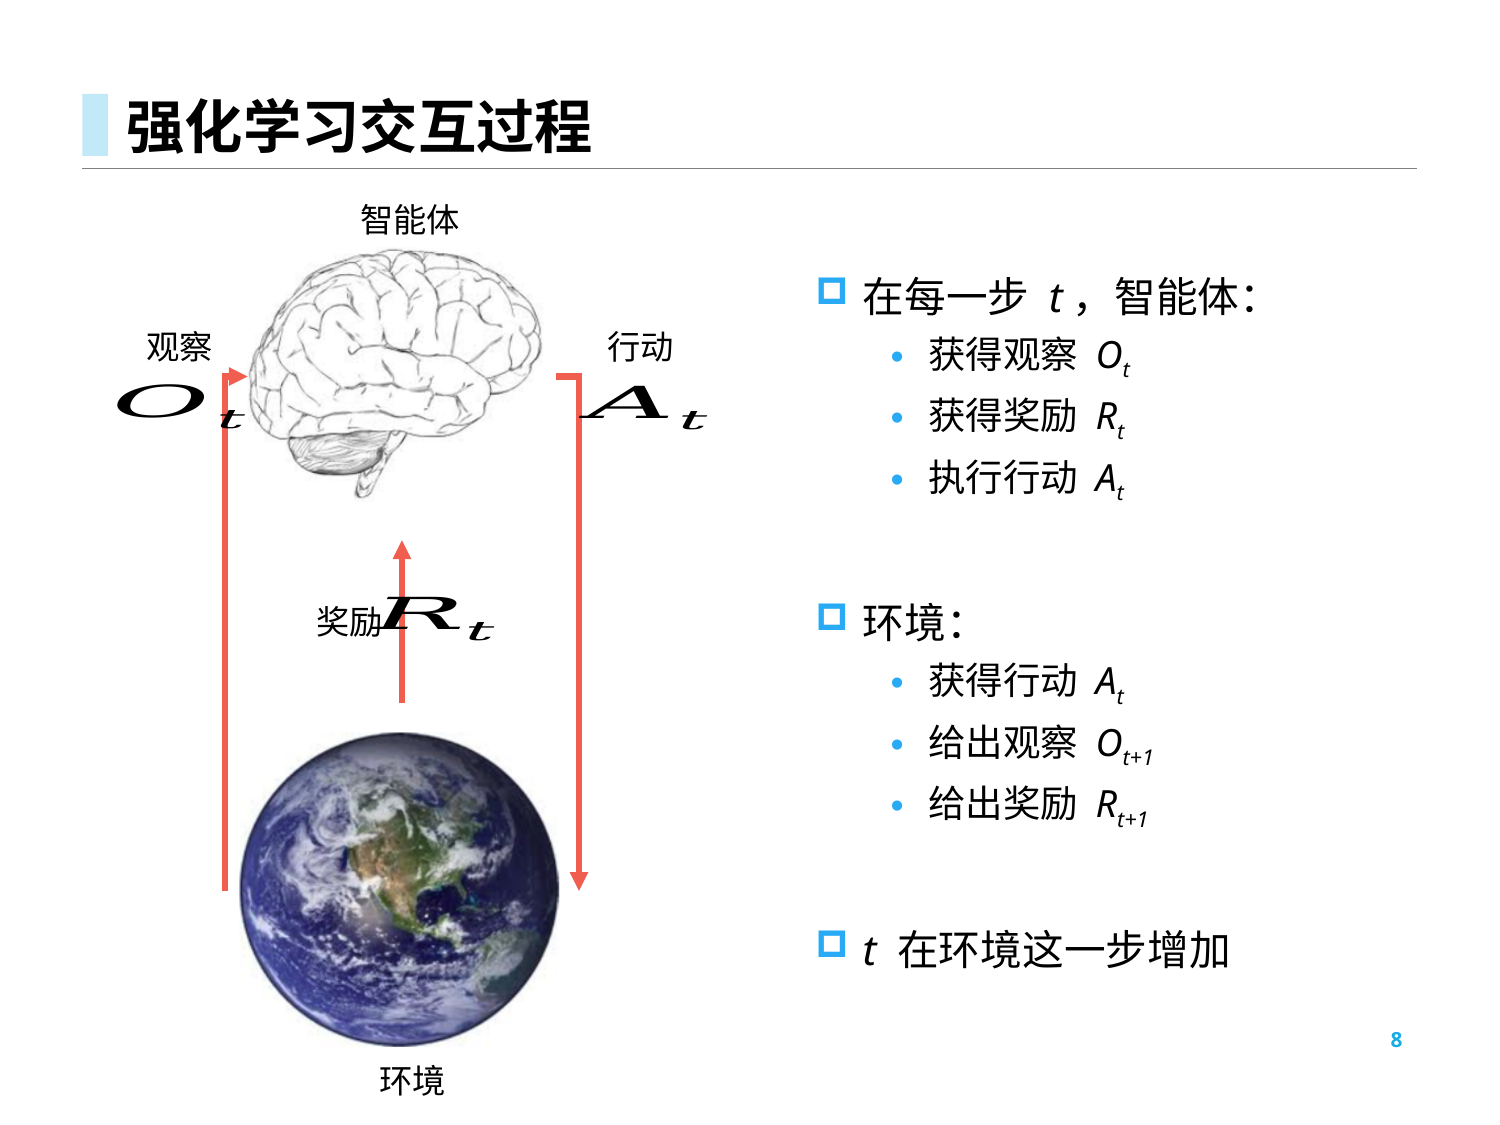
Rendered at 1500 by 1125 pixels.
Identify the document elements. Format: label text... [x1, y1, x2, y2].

title 强化学习交互过程 [111, 0, 1447, 169]
text_box 在每一步 t，智能体： 获得观察 Ot 获得奖励 Rt 执行行动 At 环境： 获得行动 At 给出观察 Ot+1 给出奖励 Rt+1 t 在环境这一步增加 [800, 262, 1417, 1005]
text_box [111, 191, 711, 1109]
slide_number 8 [1059, 1023, 1418, 1058]
